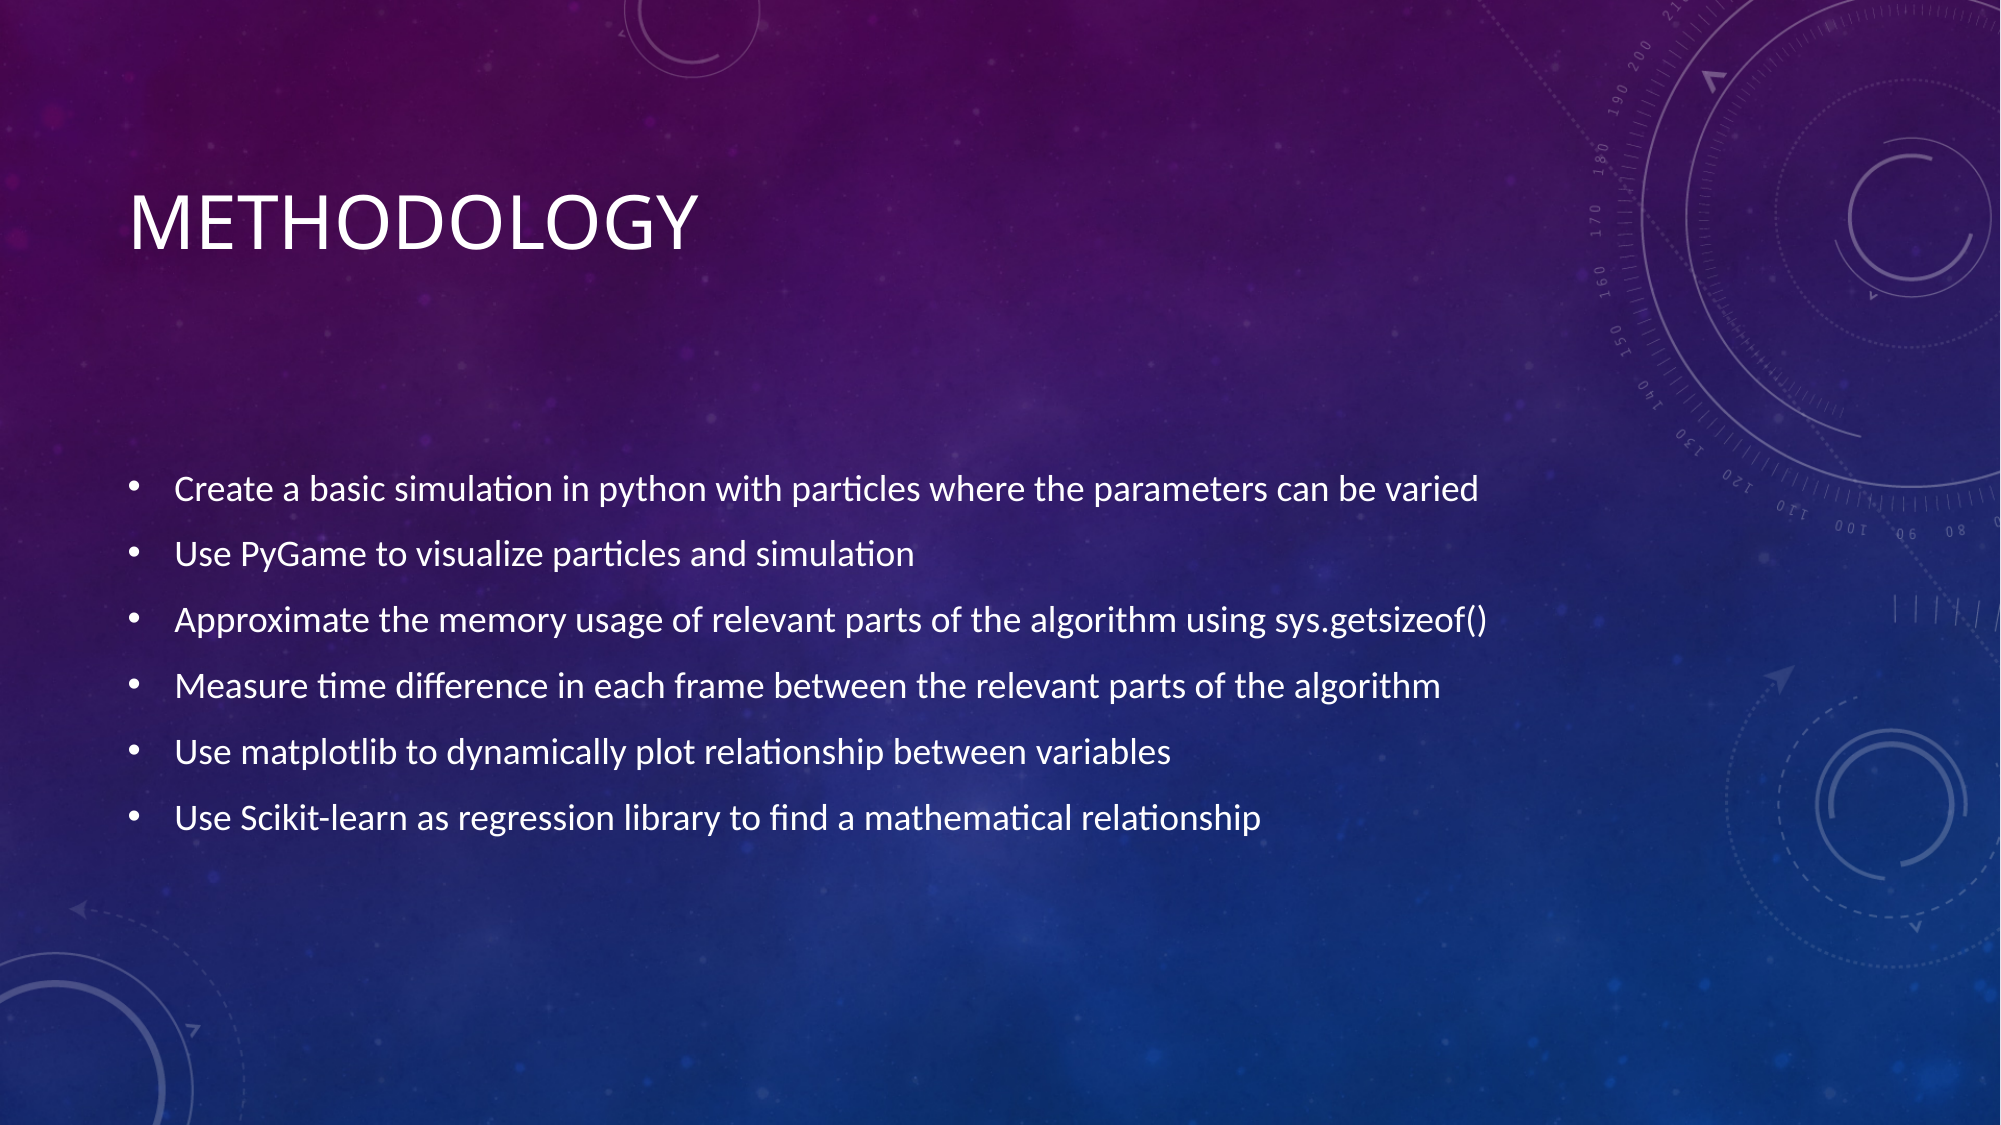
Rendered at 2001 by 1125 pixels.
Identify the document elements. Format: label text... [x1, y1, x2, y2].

list Create a basic simulation in python with particles where the parameters can be varied Use PyGame to visualize particles and simulation Approximate the memory usage of relevant parts of the algorithm using sys.getsizeof() Measure time difference in each frame between the relevant parts of the algorithm Use matplotlib to dynamically plot relationship between variables Use Scikit-learn as regression library to find a mathematical relationship [112, 351, 1775, 950]
picture [0, 0, 2001, 1125]
title METHODOLOGY [112, 99, 1775, 339]
